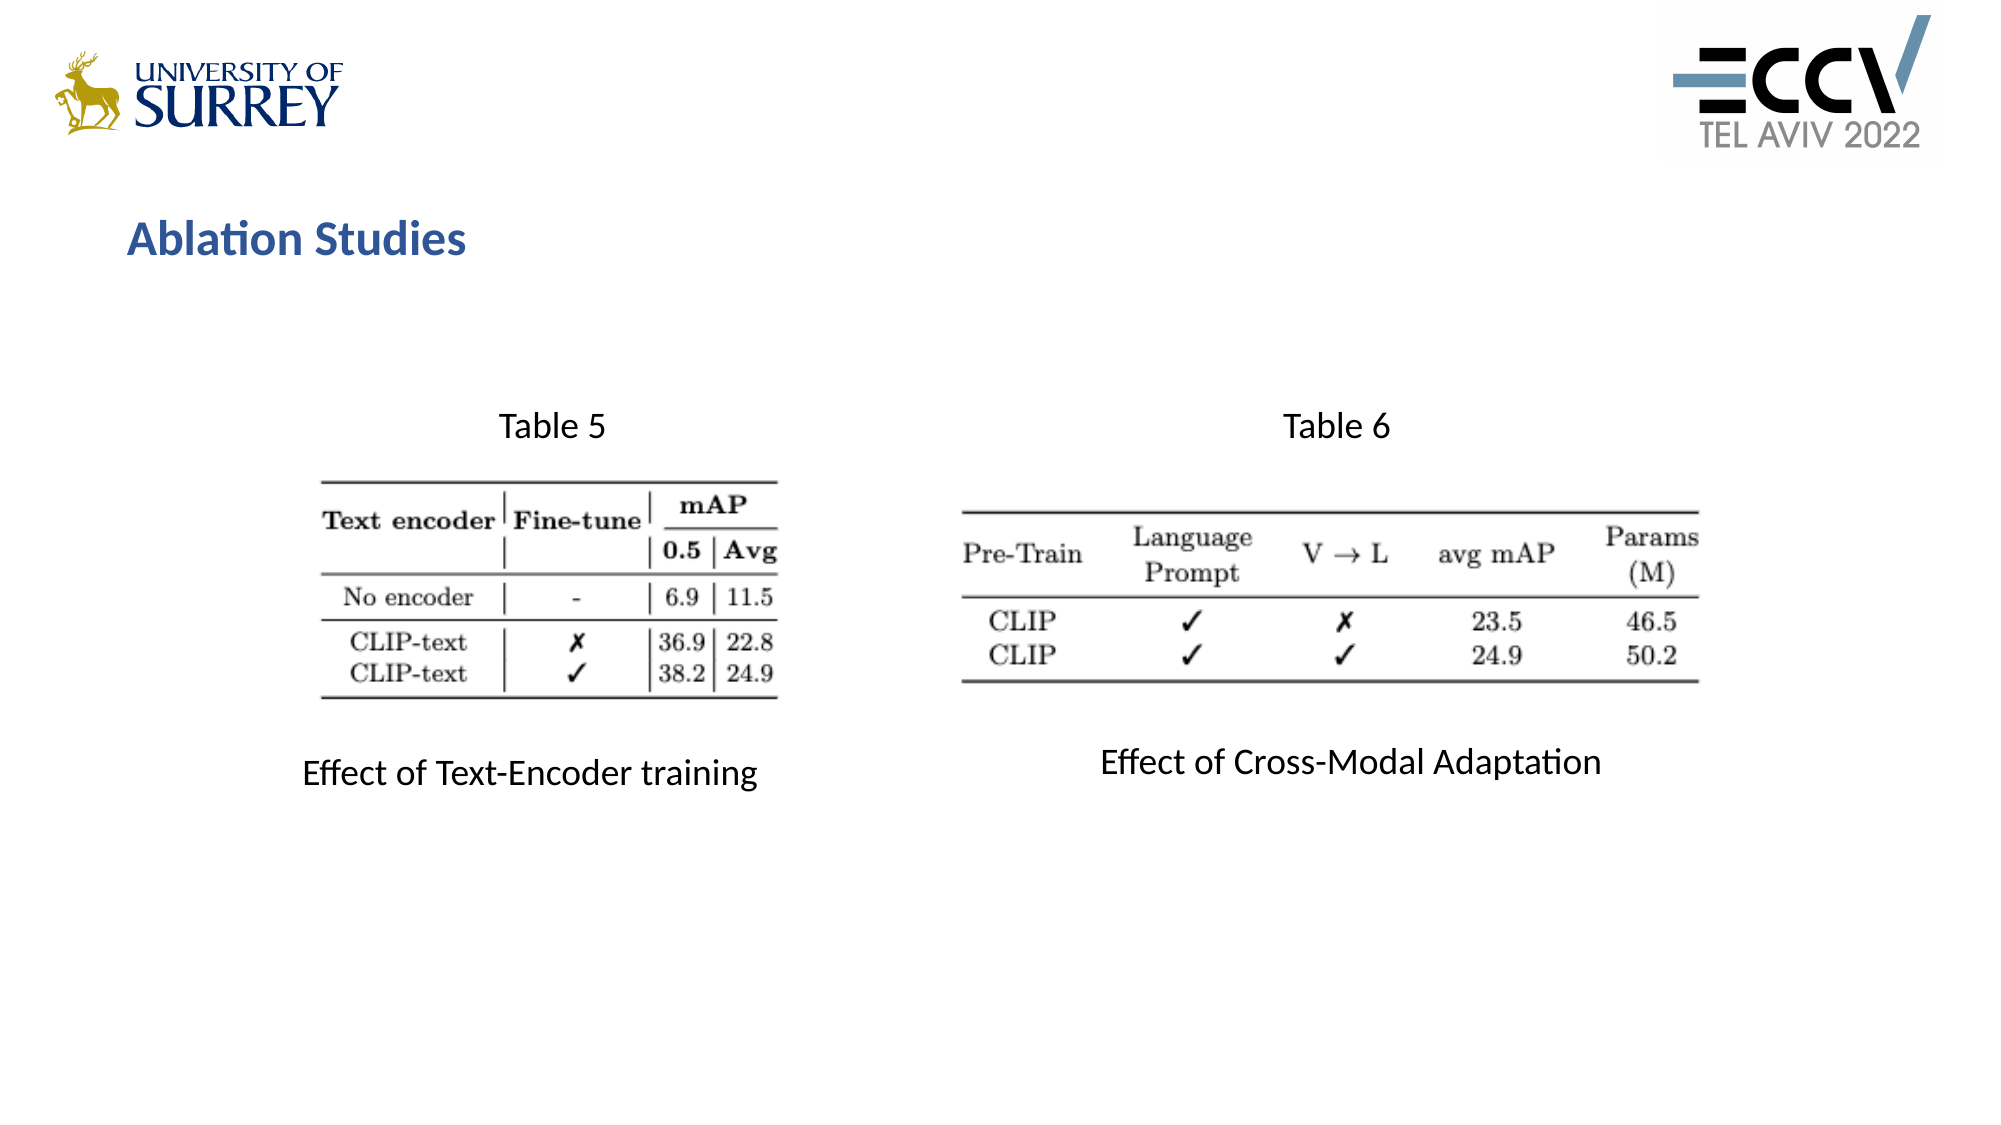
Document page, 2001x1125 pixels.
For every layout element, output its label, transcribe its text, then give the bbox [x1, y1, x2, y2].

text_box Effect of Text-Encoder training [287, 740, 774, 801]
picture [12, 0, 385, 187]
text_box Effect of Cross-Modal Adaptation [1085, 729, 1618, 790]
picture [932, 486, 1742, 708]
text_box Table 6 [1268, 393, 1406, 454]
text_box Table 5 [484, 393, 622, 453]
picture [1660, 0, 1945, 162]
picture [301, 453, 807, 741]
text_box Ablation Studies [112, 197, 482, 273]
